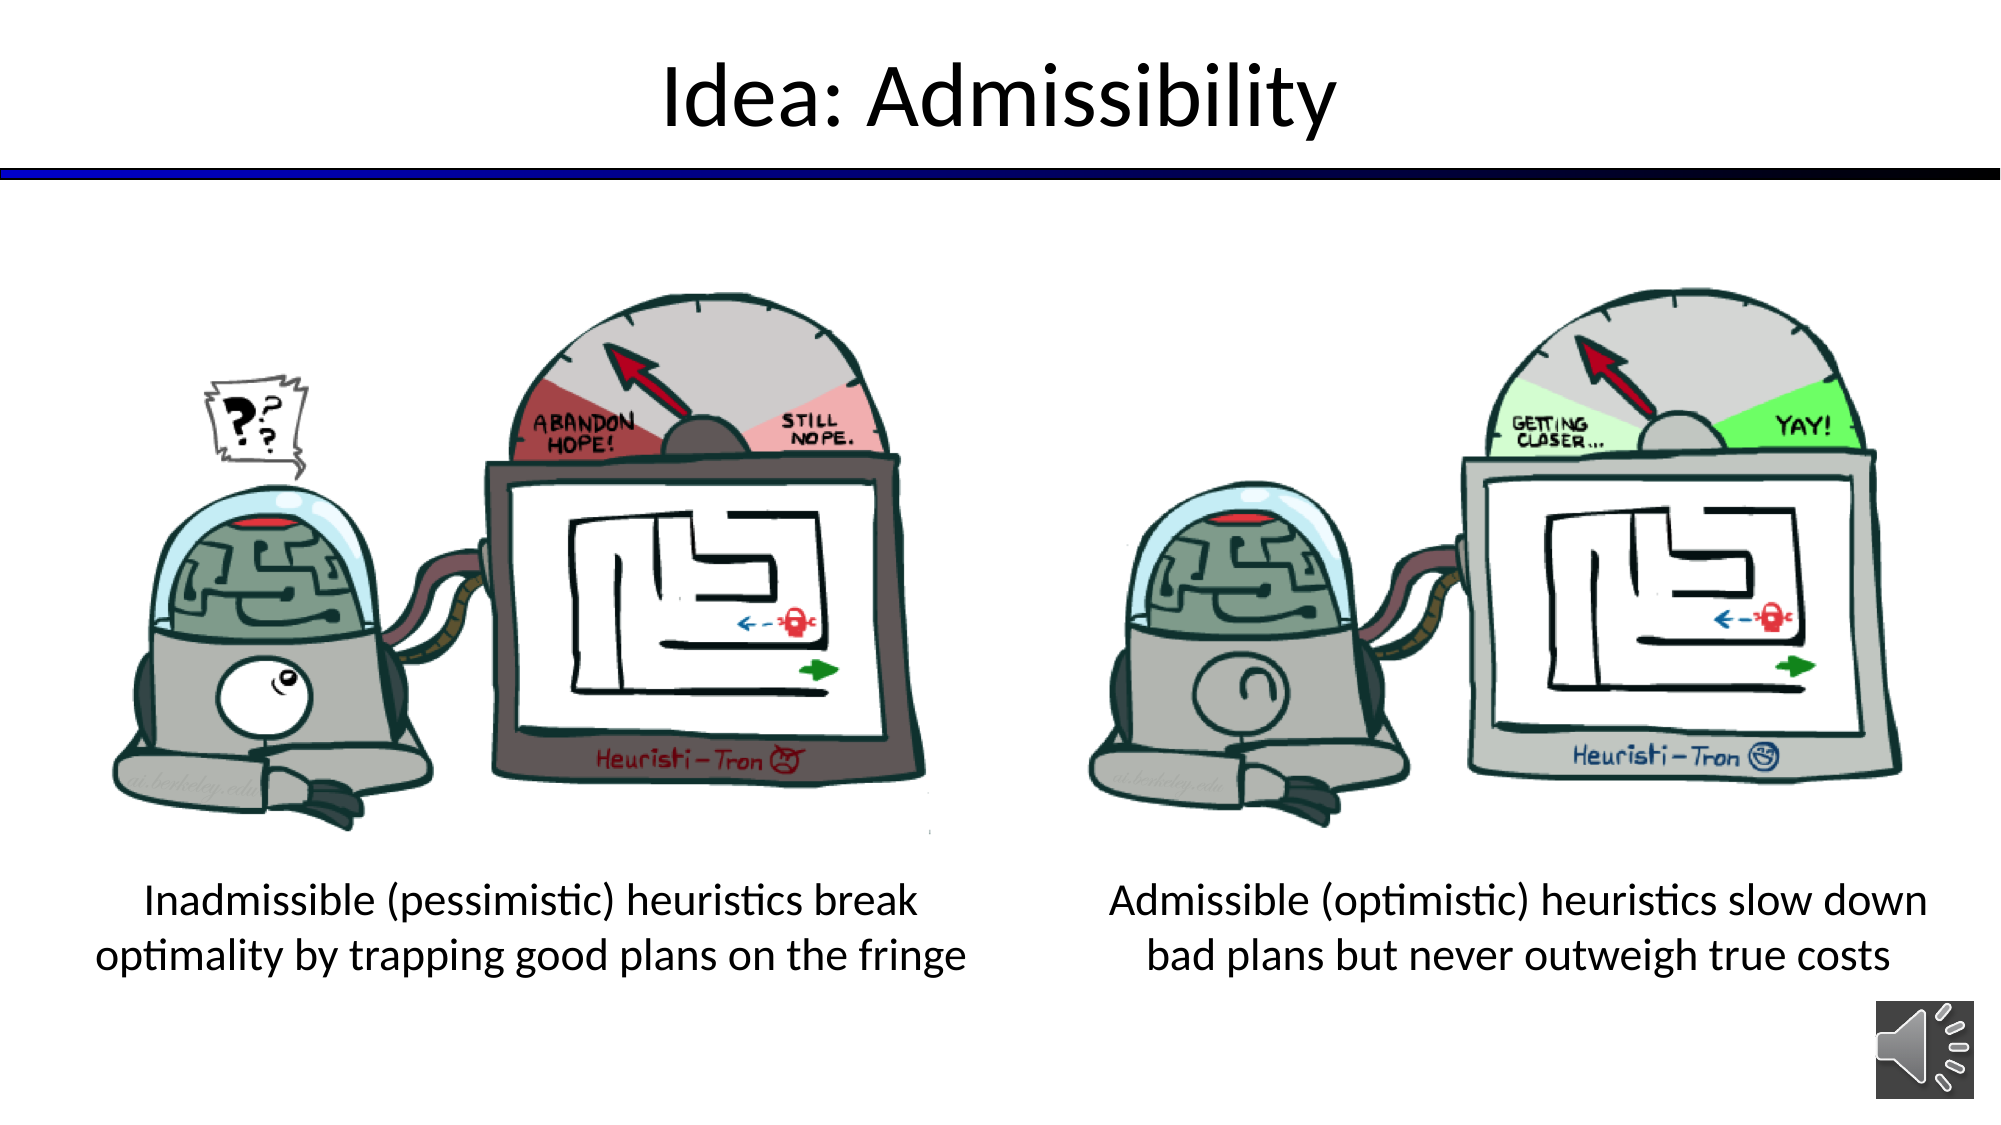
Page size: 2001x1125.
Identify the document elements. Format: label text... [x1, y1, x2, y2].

picture [87, 187, 1000, 857]
text_box Inadmissible (pessimistic) heuristics break optimality by trapping good plans on the fringe [74, 862, 988, 988]
picture [1049, 187, 1936, 857]
title Idea: Admissibility [0, 0, 2000, 184]
picture [1874, 999, 1976, 1101]
text_box Admissible (optimistic) heuristics slow down bad plans but never outweigh true costs [1062, 862, 1975, 988]
